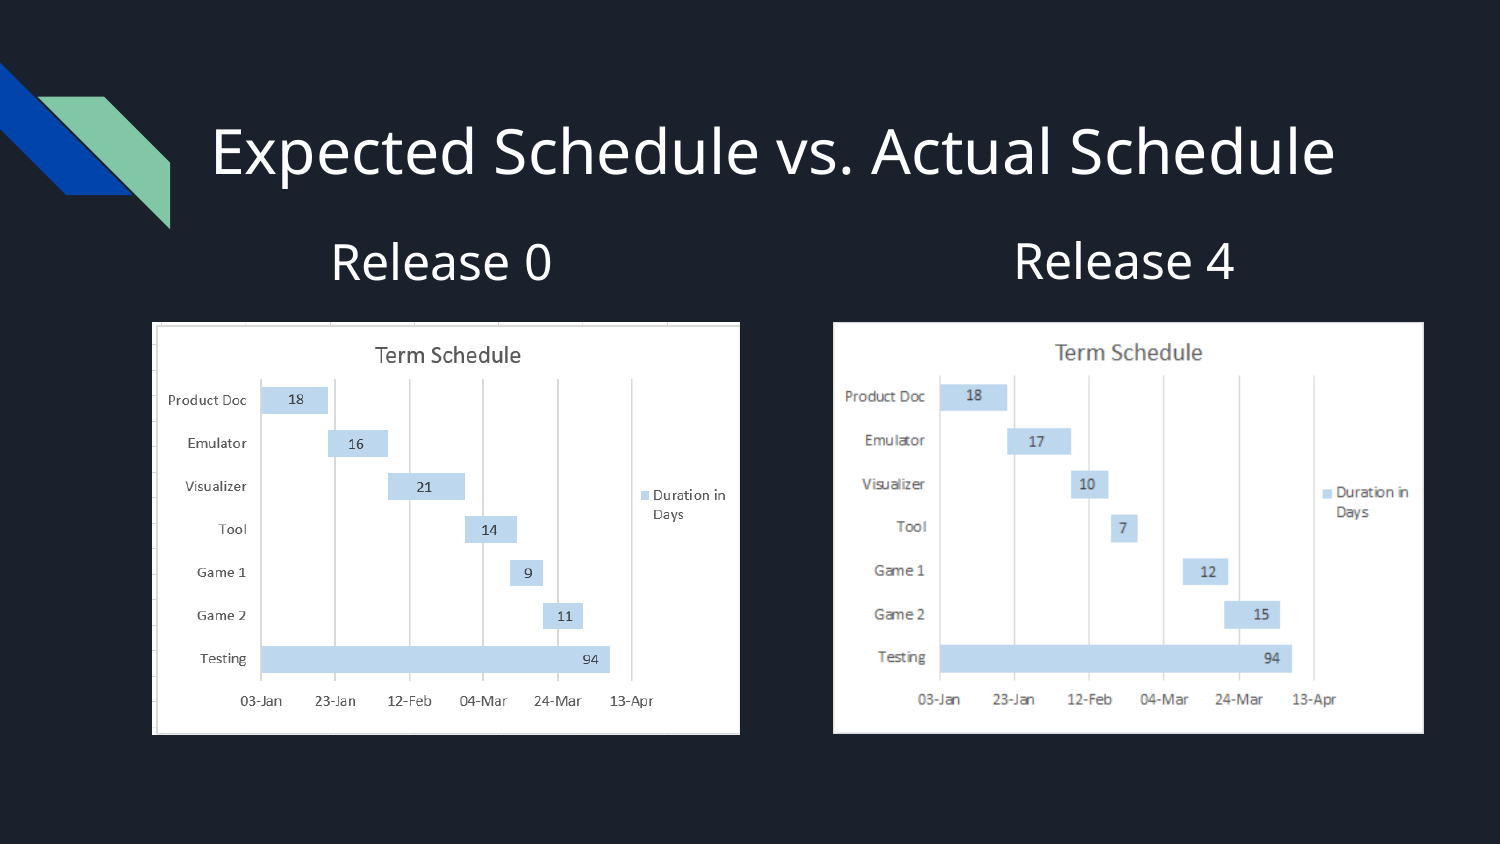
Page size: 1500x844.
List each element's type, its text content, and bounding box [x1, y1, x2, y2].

title Expected Schedule vs. Actual Schedule [195, 97, 1472, 196]
text_box Release 0 [315, 215, 577, 304]
picture [152, 322, 740, 735]
picture [833, 321, 1424, 734]
text_box Release 4 [998, 214, 1259, 303]
